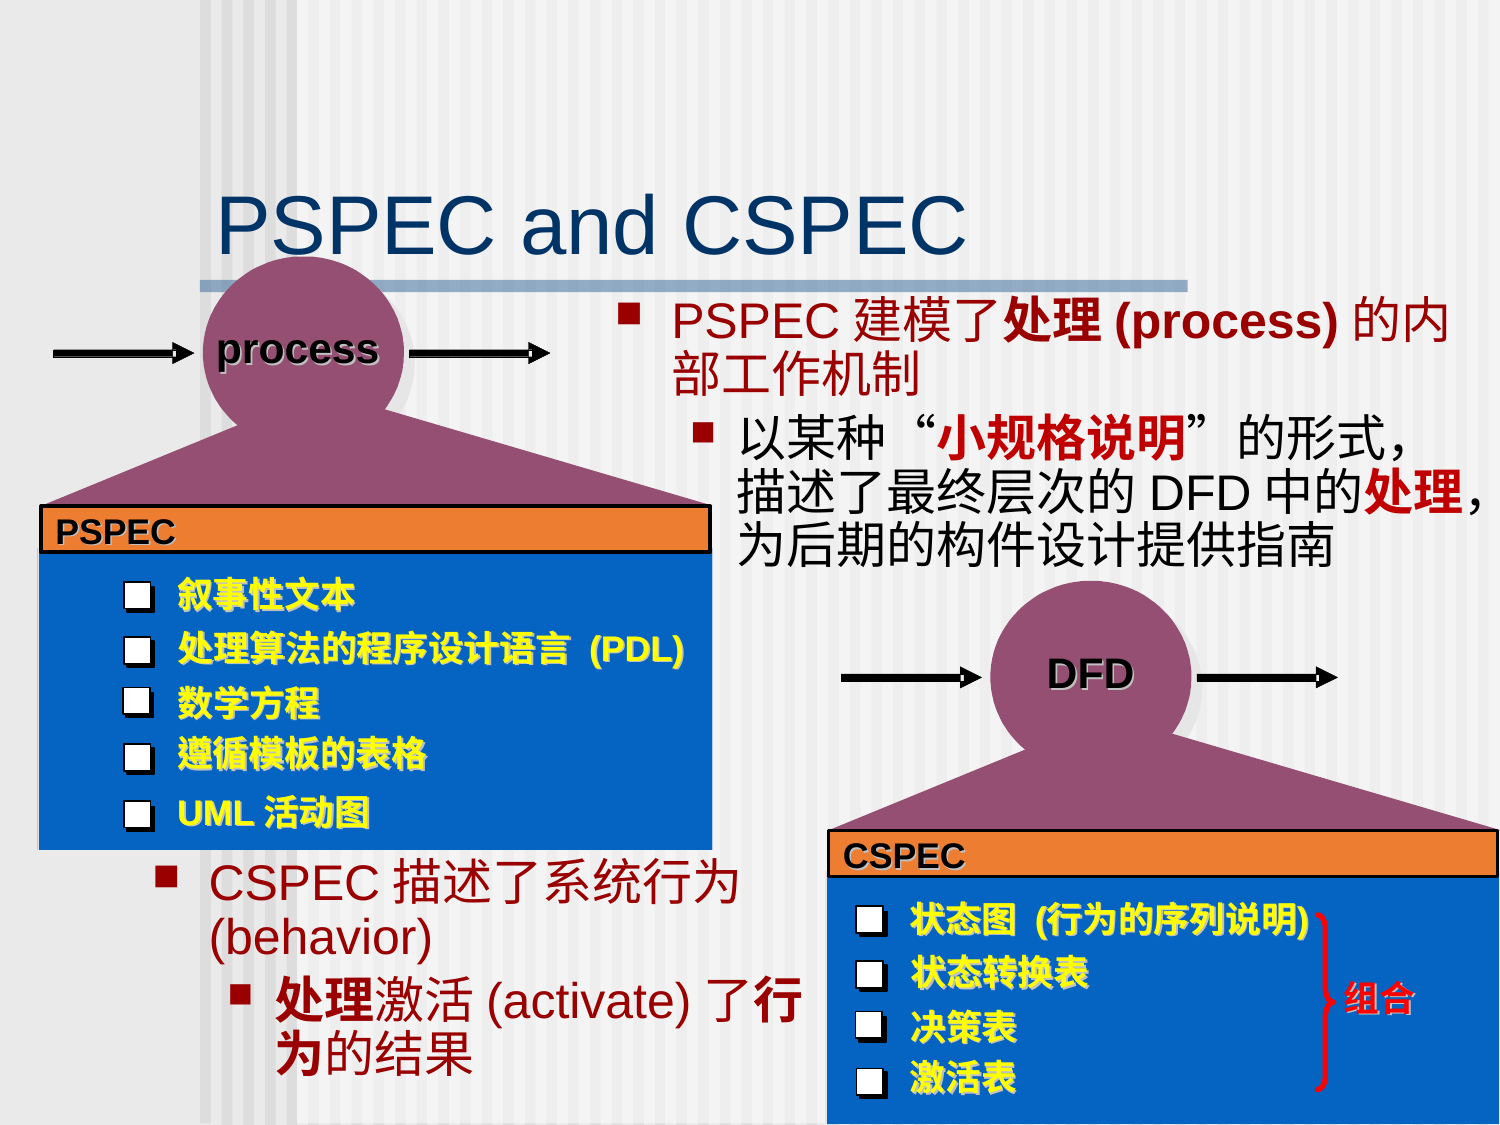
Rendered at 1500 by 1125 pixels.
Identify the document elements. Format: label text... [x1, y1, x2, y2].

list PSPEC建模了处理(process)的内部工作机制 以某种“小规格说明”的形式，描述了最终层次的DFD中的处理，为后期的构件设计提供指南 [716, 287, 1500, 731]
text_box CSPEC描述了系统行为(behavior) 处理激活(activate)了行为的结果 [137, 849, 819, 1125]
title PSPEC and CSPEC [200, 174, 1500, 279]
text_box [824, 580, 1500, 1124]
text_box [37, 256, 713, 851]
